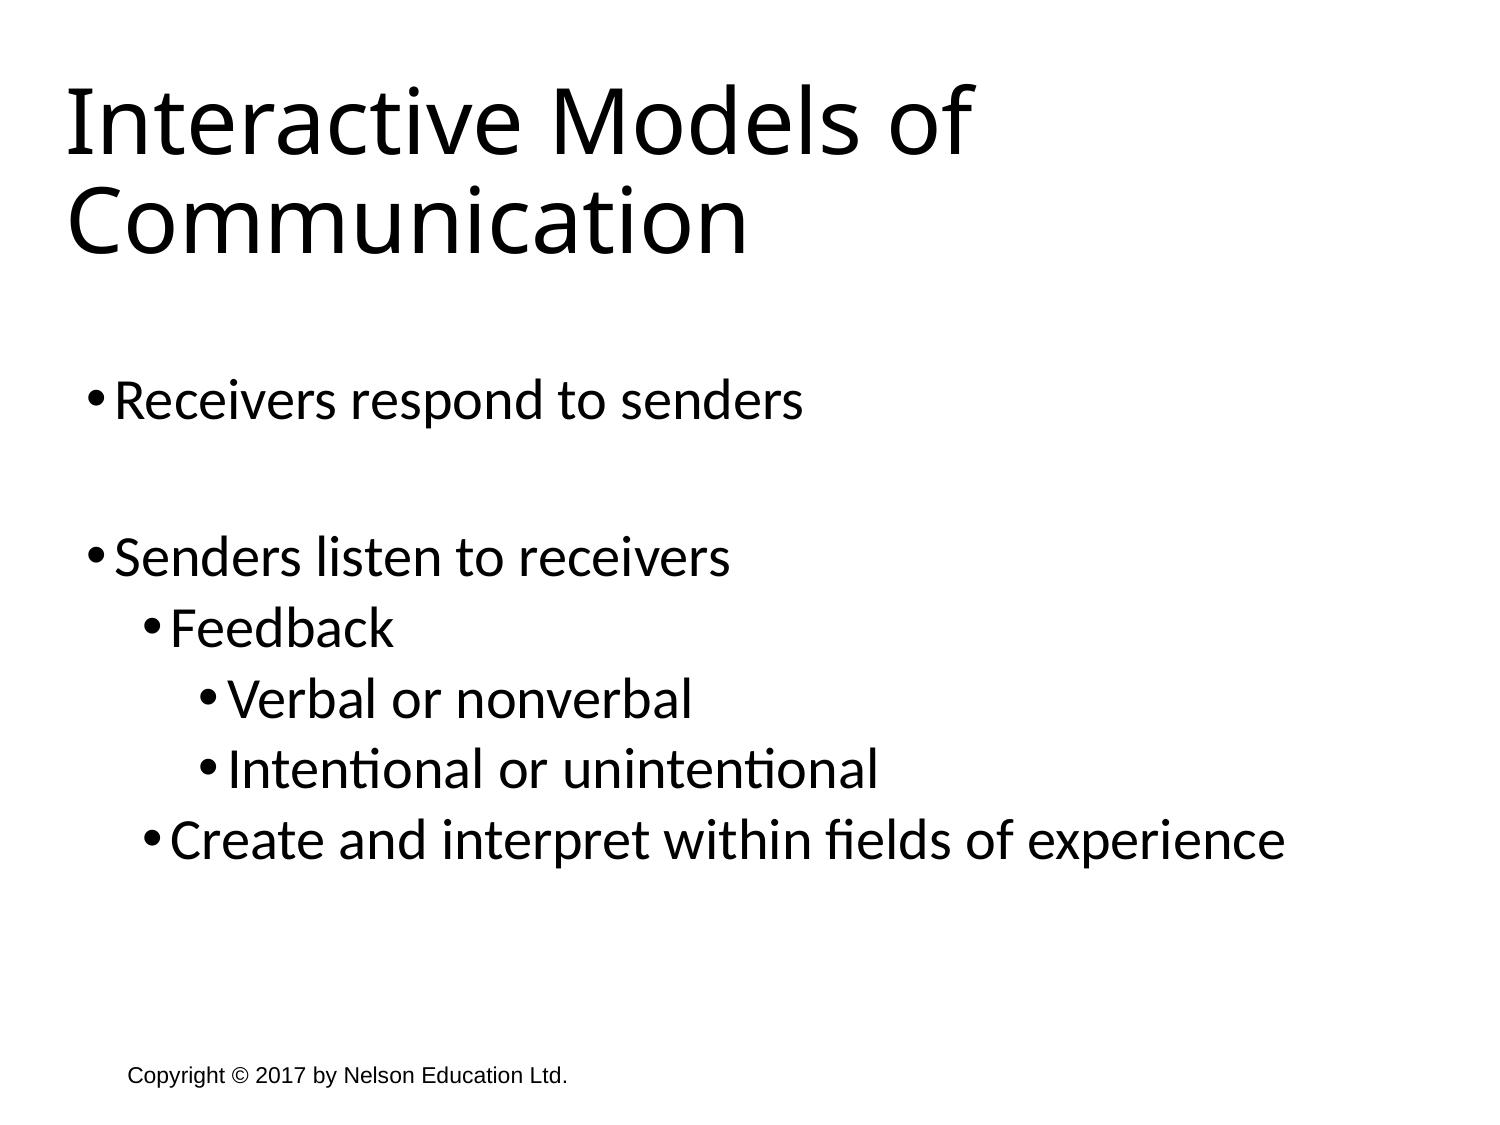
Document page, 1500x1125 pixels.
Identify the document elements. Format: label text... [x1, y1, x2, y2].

text_box Interactive Models of Communication [50, 67, 1424, 197]
list Receivers respond to senders Senders listen to receivers Feedback Verbal or nonverbal Intentional or unintentional Create and interpret within fields of experience [71, 361, 1329, 1125]
